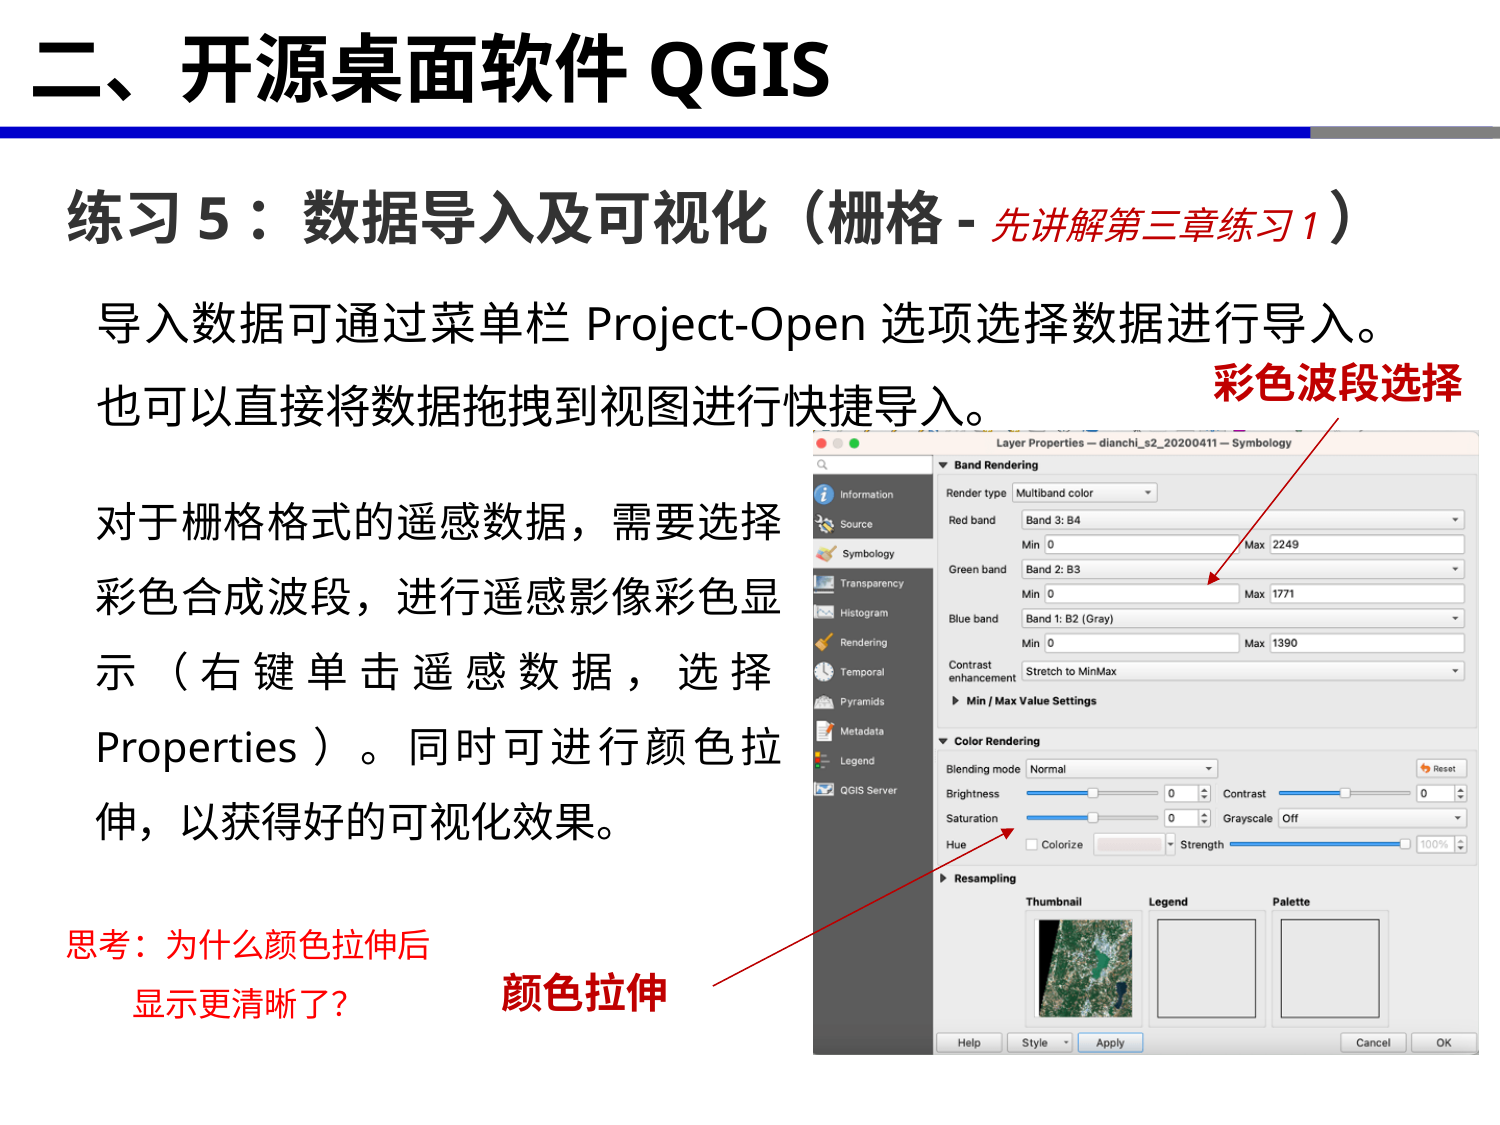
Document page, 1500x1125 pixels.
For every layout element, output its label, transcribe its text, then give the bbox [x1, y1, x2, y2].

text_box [1207, 417, 1339, 586]
text_box 彩色波段选择 [1198, 348, 1479, 414]
text_box 导入数据可通过菜单栏Project-Open选项选择数据进行导入。也可以直接将数据拖拽到视图进行快捷导入。 [81, 259, 1419, 440]
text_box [712, 828, 1015, 987]
text_box 练习5：数据导入及可视化（栅格-先讲解第三章练习1） [52, 138, 1448, 259]
text_box 颜色拉伸 [486, 959, 684, 1025]
text_box 思考：为什么颜色拉伸后显示更清晰了？ [49, 896, 448, 1031]
title 二、开源桌面软件QGIS [0, 1, 1479, 132]
text_box 对于栅格格式的遥感数据，需要选择彩色合成波段，进行遥感影像彩色显示（右键单击遥感数据，选择Properties）。同时可进行颜色拉伸，以获得好的可视化效果。 [80, 462, 798, 853]
picture [812, 430, 1481, 1056]
